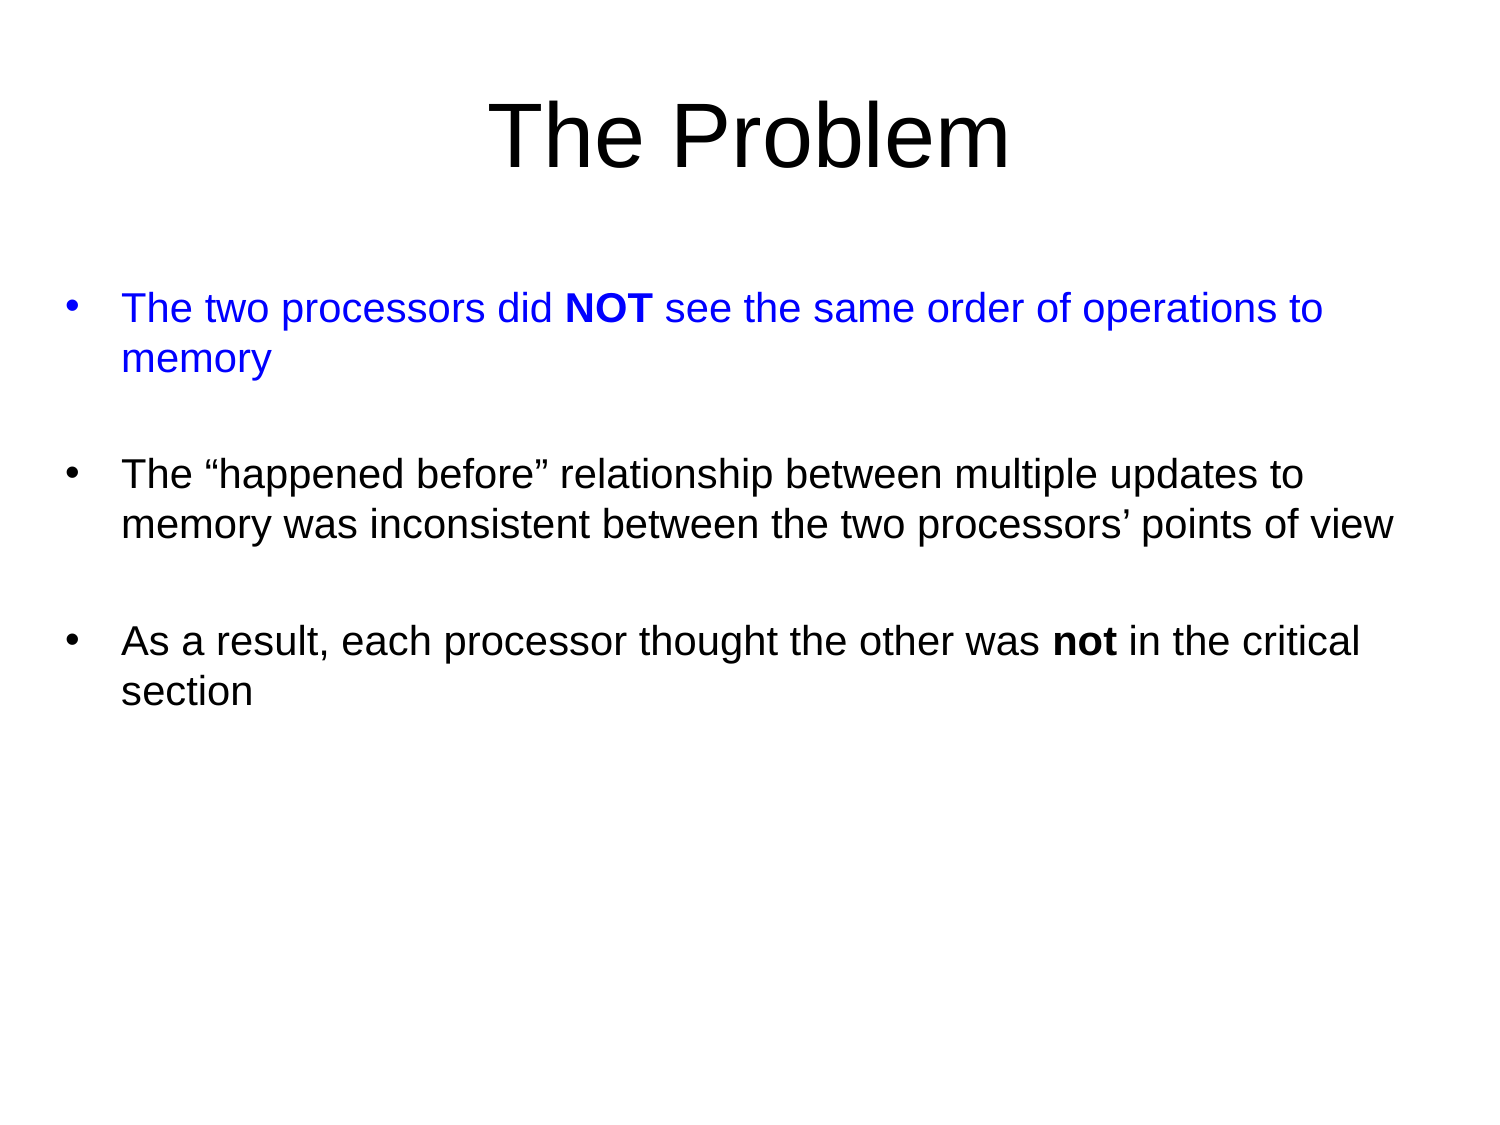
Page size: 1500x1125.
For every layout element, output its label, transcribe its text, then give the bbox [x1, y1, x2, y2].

list The two processors did NOT see the same order of operations to memory The “happened before” relationship between multiple updates to memory was inconsistent between the two processors’ points of view As a result, each processor thought the other was not in the critical section [50, 272, 1463, 950]
title The Problem [75, 37, 1425, 225]
